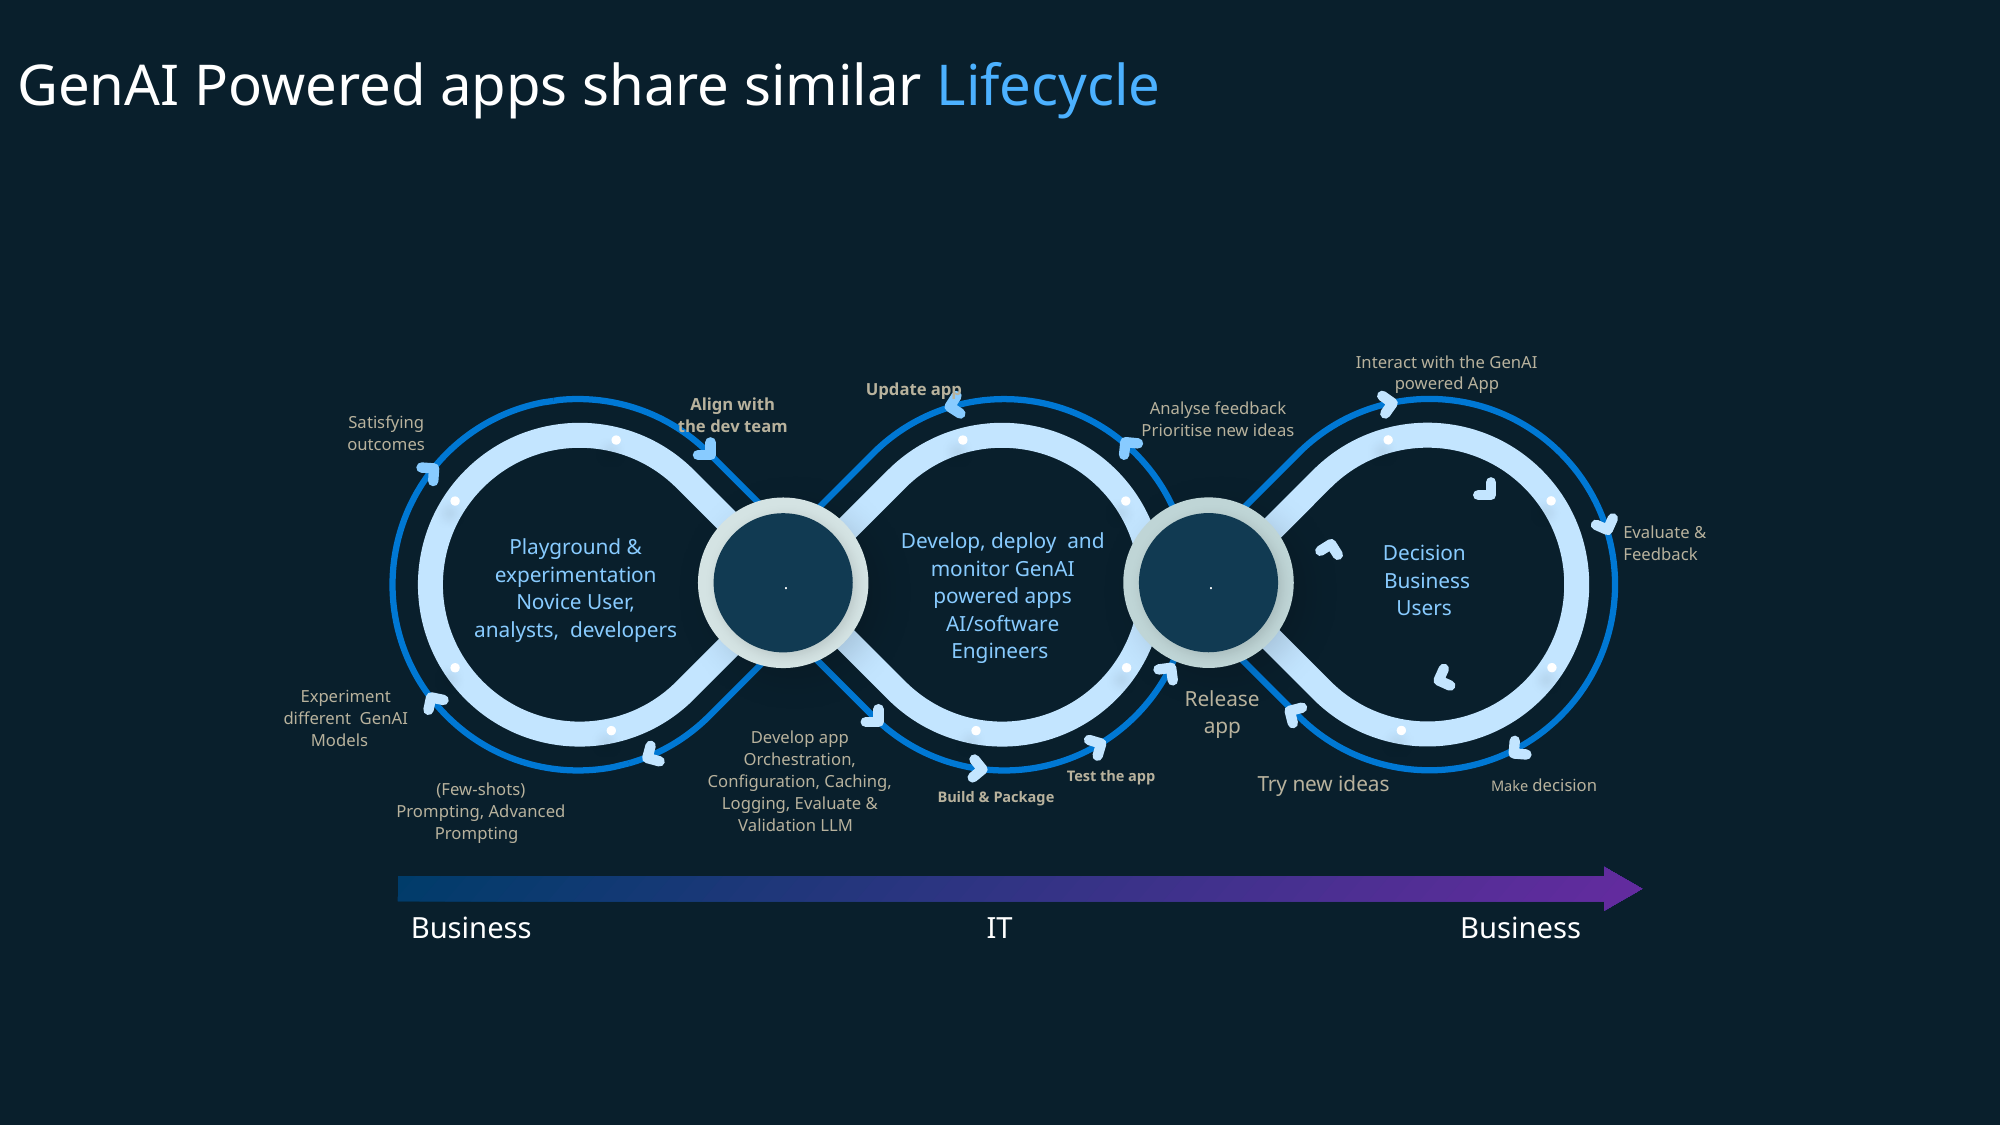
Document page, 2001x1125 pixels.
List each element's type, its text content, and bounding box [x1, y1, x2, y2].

text_box Business [406, 906, 540, 949]
text_box GenAI Powered apps share similar Lifecycle [12, 46, 1987, 121]
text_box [265, 341, 1785, 843]
text_box IT [982, 906, 1116, 949]
text_box [397, 866, 1643, 911]
text_box Business [1455, 906, 1589, 949]
